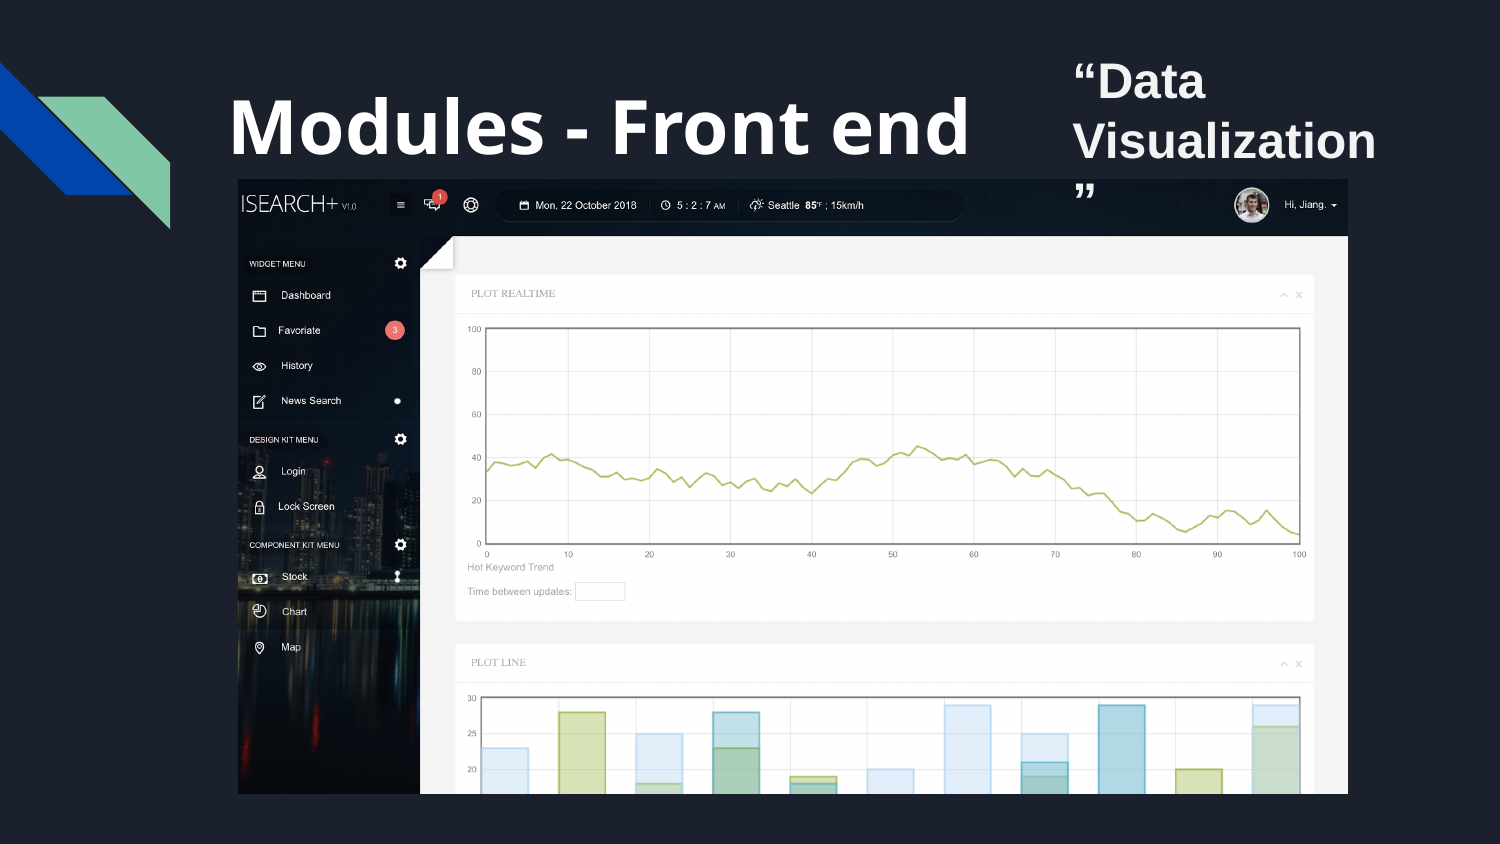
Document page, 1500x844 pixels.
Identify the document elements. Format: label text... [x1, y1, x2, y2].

text_box “Data Visualization” [1057, 33, 1418, 130]
picture [237, 178, 1361, 794]
title Modules - Front end [212, 64, 1368, 215]
